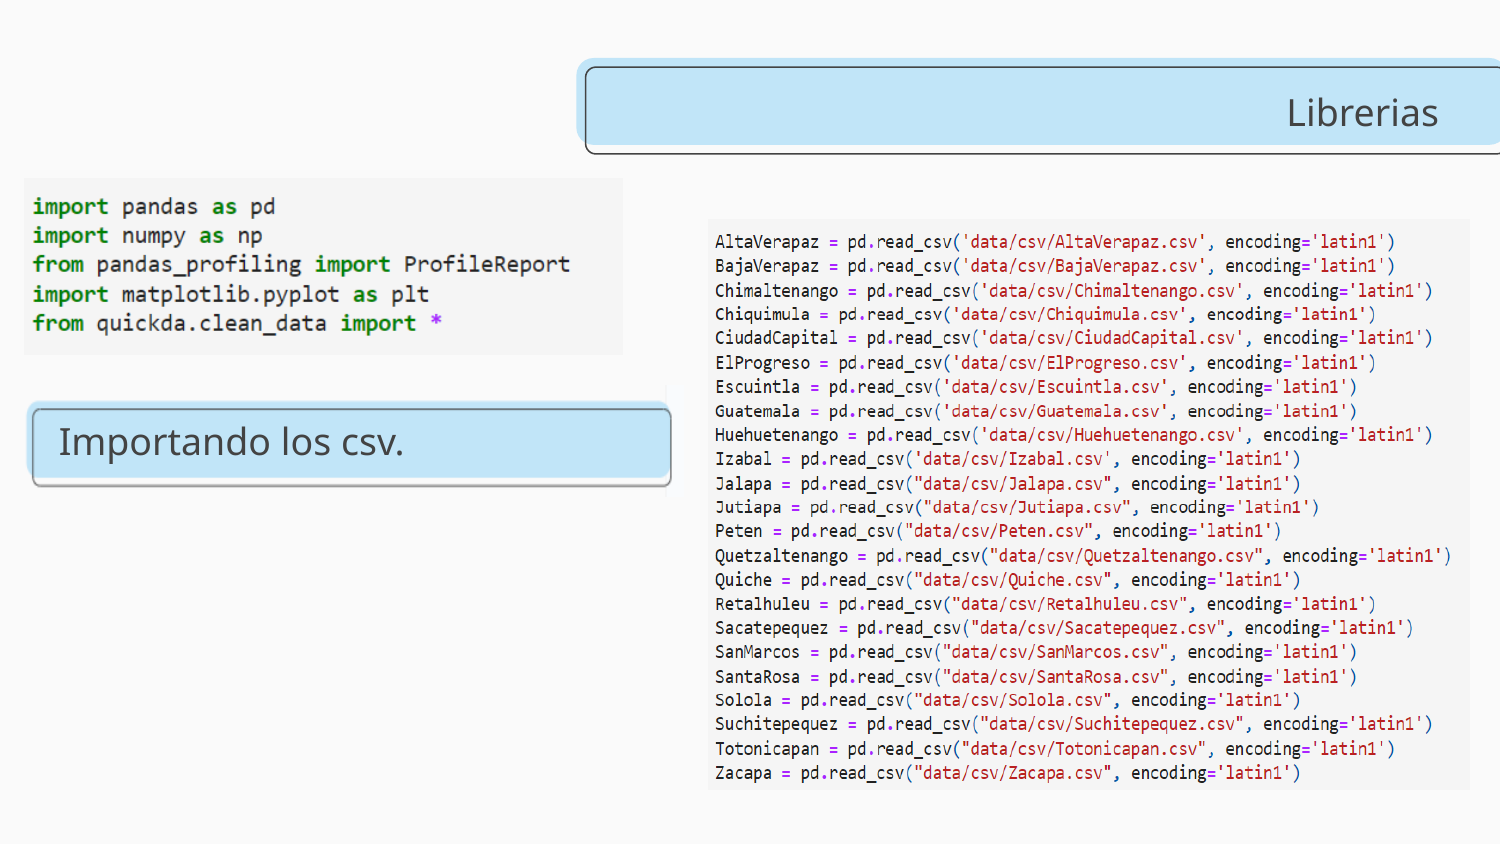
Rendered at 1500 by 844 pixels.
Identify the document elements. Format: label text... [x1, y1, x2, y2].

picture [24, 178, 623, 355]
picture [0, 384, 685, 497]
picture [707, 218, 1470, 790]
title Librerias [930, 72, 1455, 152]
